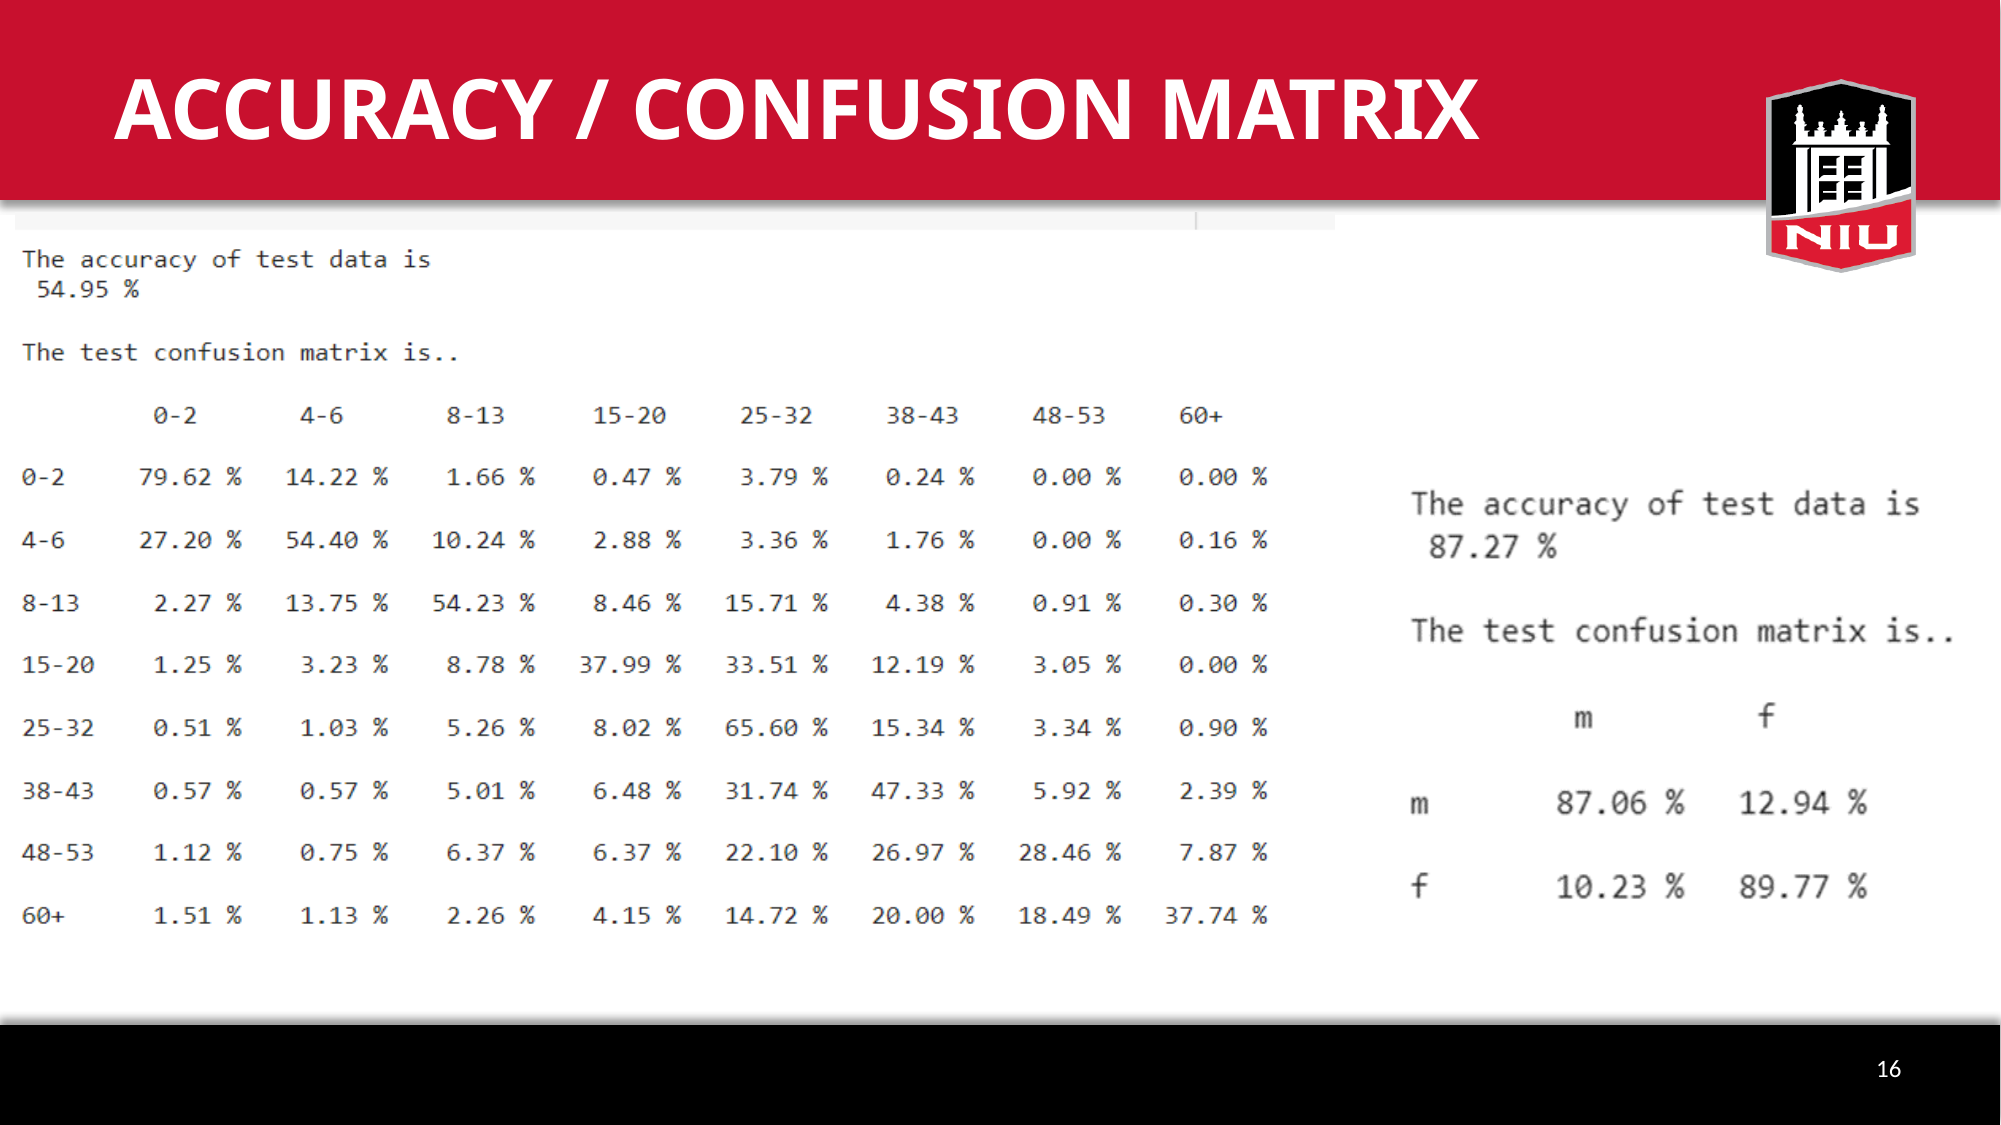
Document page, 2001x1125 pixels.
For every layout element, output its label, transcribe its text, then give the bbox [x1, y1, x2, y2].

slide_number 16 [1616, 1037, 1917, 1098]
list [1391, 470, 1985, 972]
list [15, 212, 1336, 1006]
title ACCURACY / CONFUSION MATRIX [99, 24, 1750, 188]
picture [1766, 79, 1916, 273]
